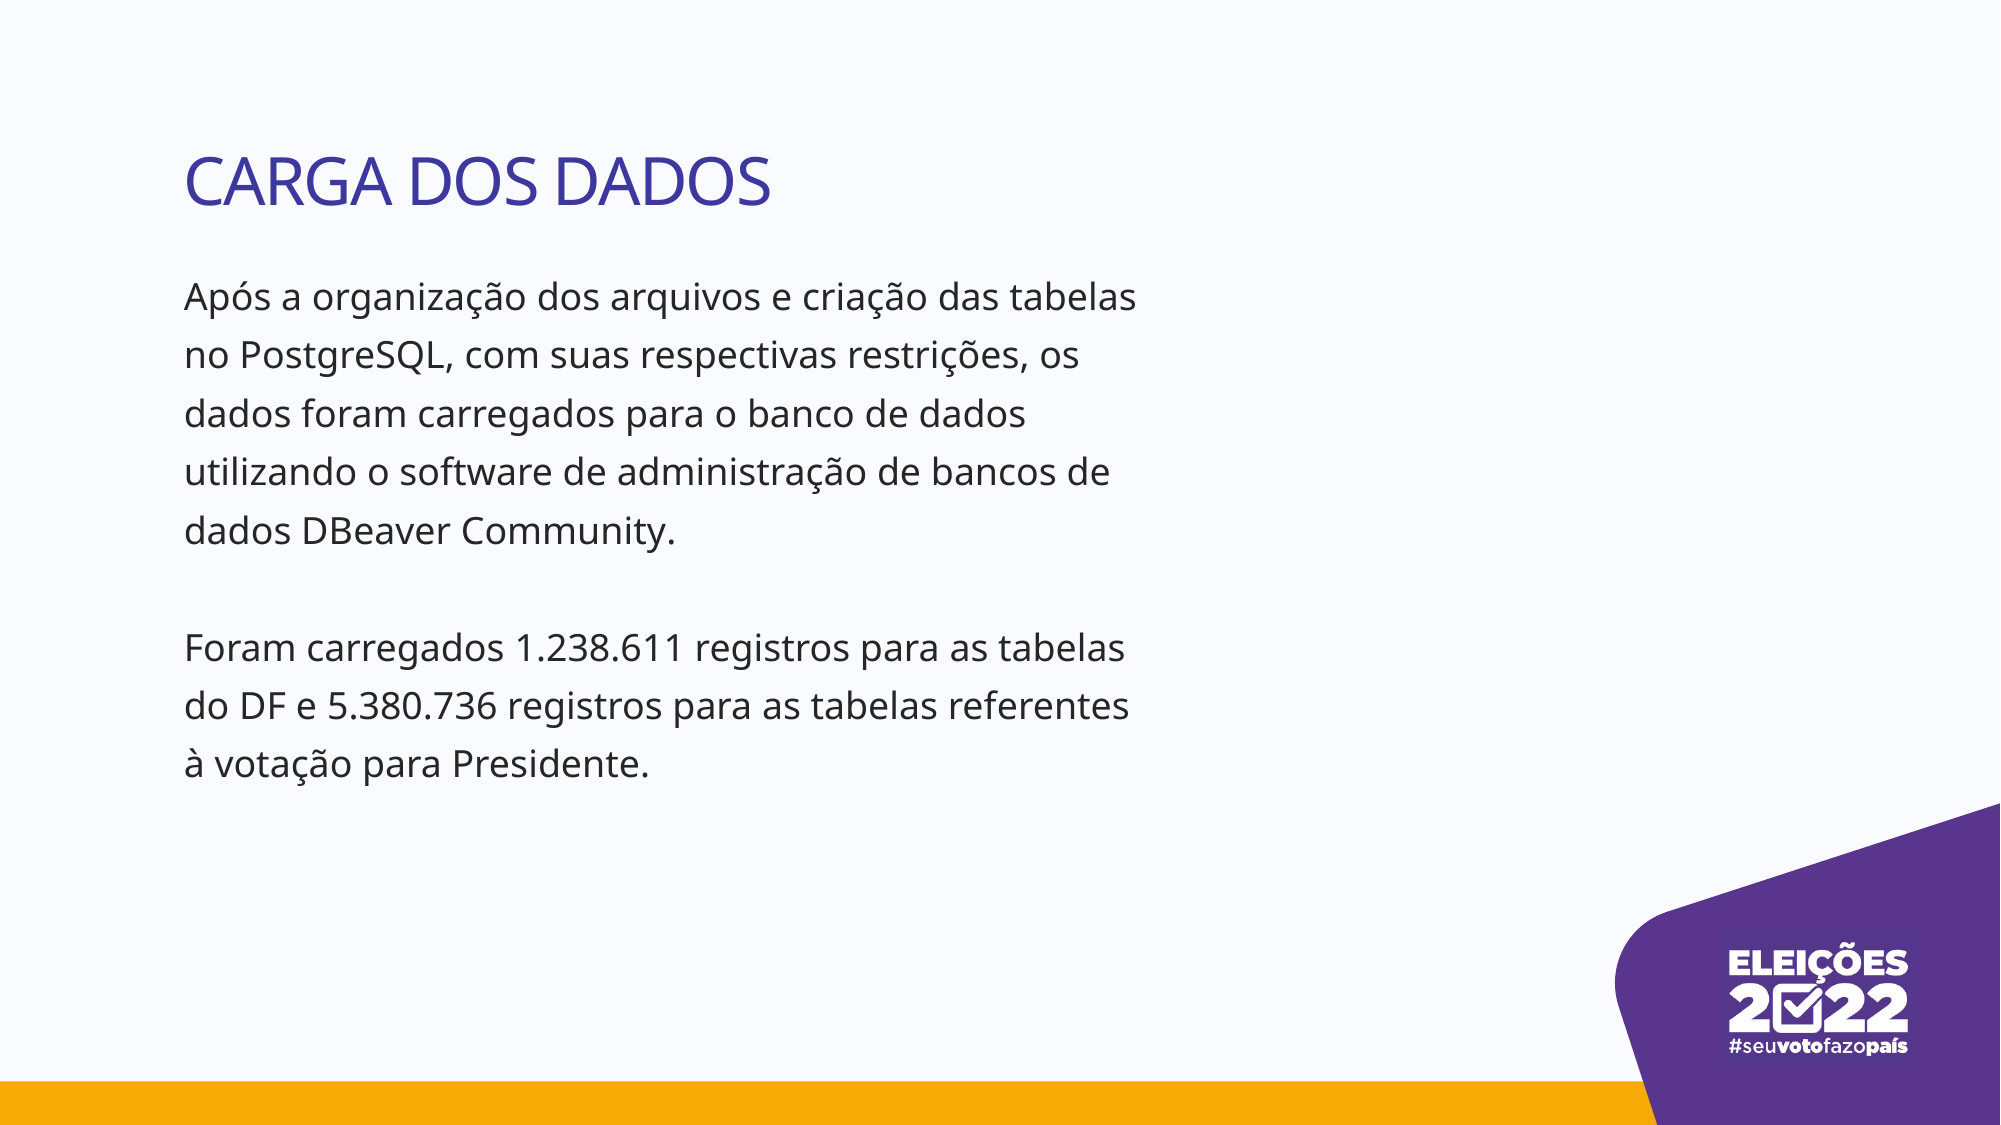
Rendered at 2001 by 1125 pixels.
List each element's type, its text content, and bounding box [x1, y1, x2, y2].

title CARGA DOS DADOS [168, 122, 1497, 228]
text_box [1613, 802, 2000, 1125]
text_box Após a organização dos arquivos e criação das tabelas no PostgreSQL, com suas respectivas restrições, os dados foram carregados para o banco de dados utilizando o software de administração de bancos de dados DBeaver Community. Foram carregados 1.238.611 registros para as tabelas do DF e 5.380.736 registros para as tabelas referentes à votação para Presidente. [168, 251, 1161, 971]
text_box [0, 1080, 1655, 1125]
picture [1716, 929, 1918, 1067]
